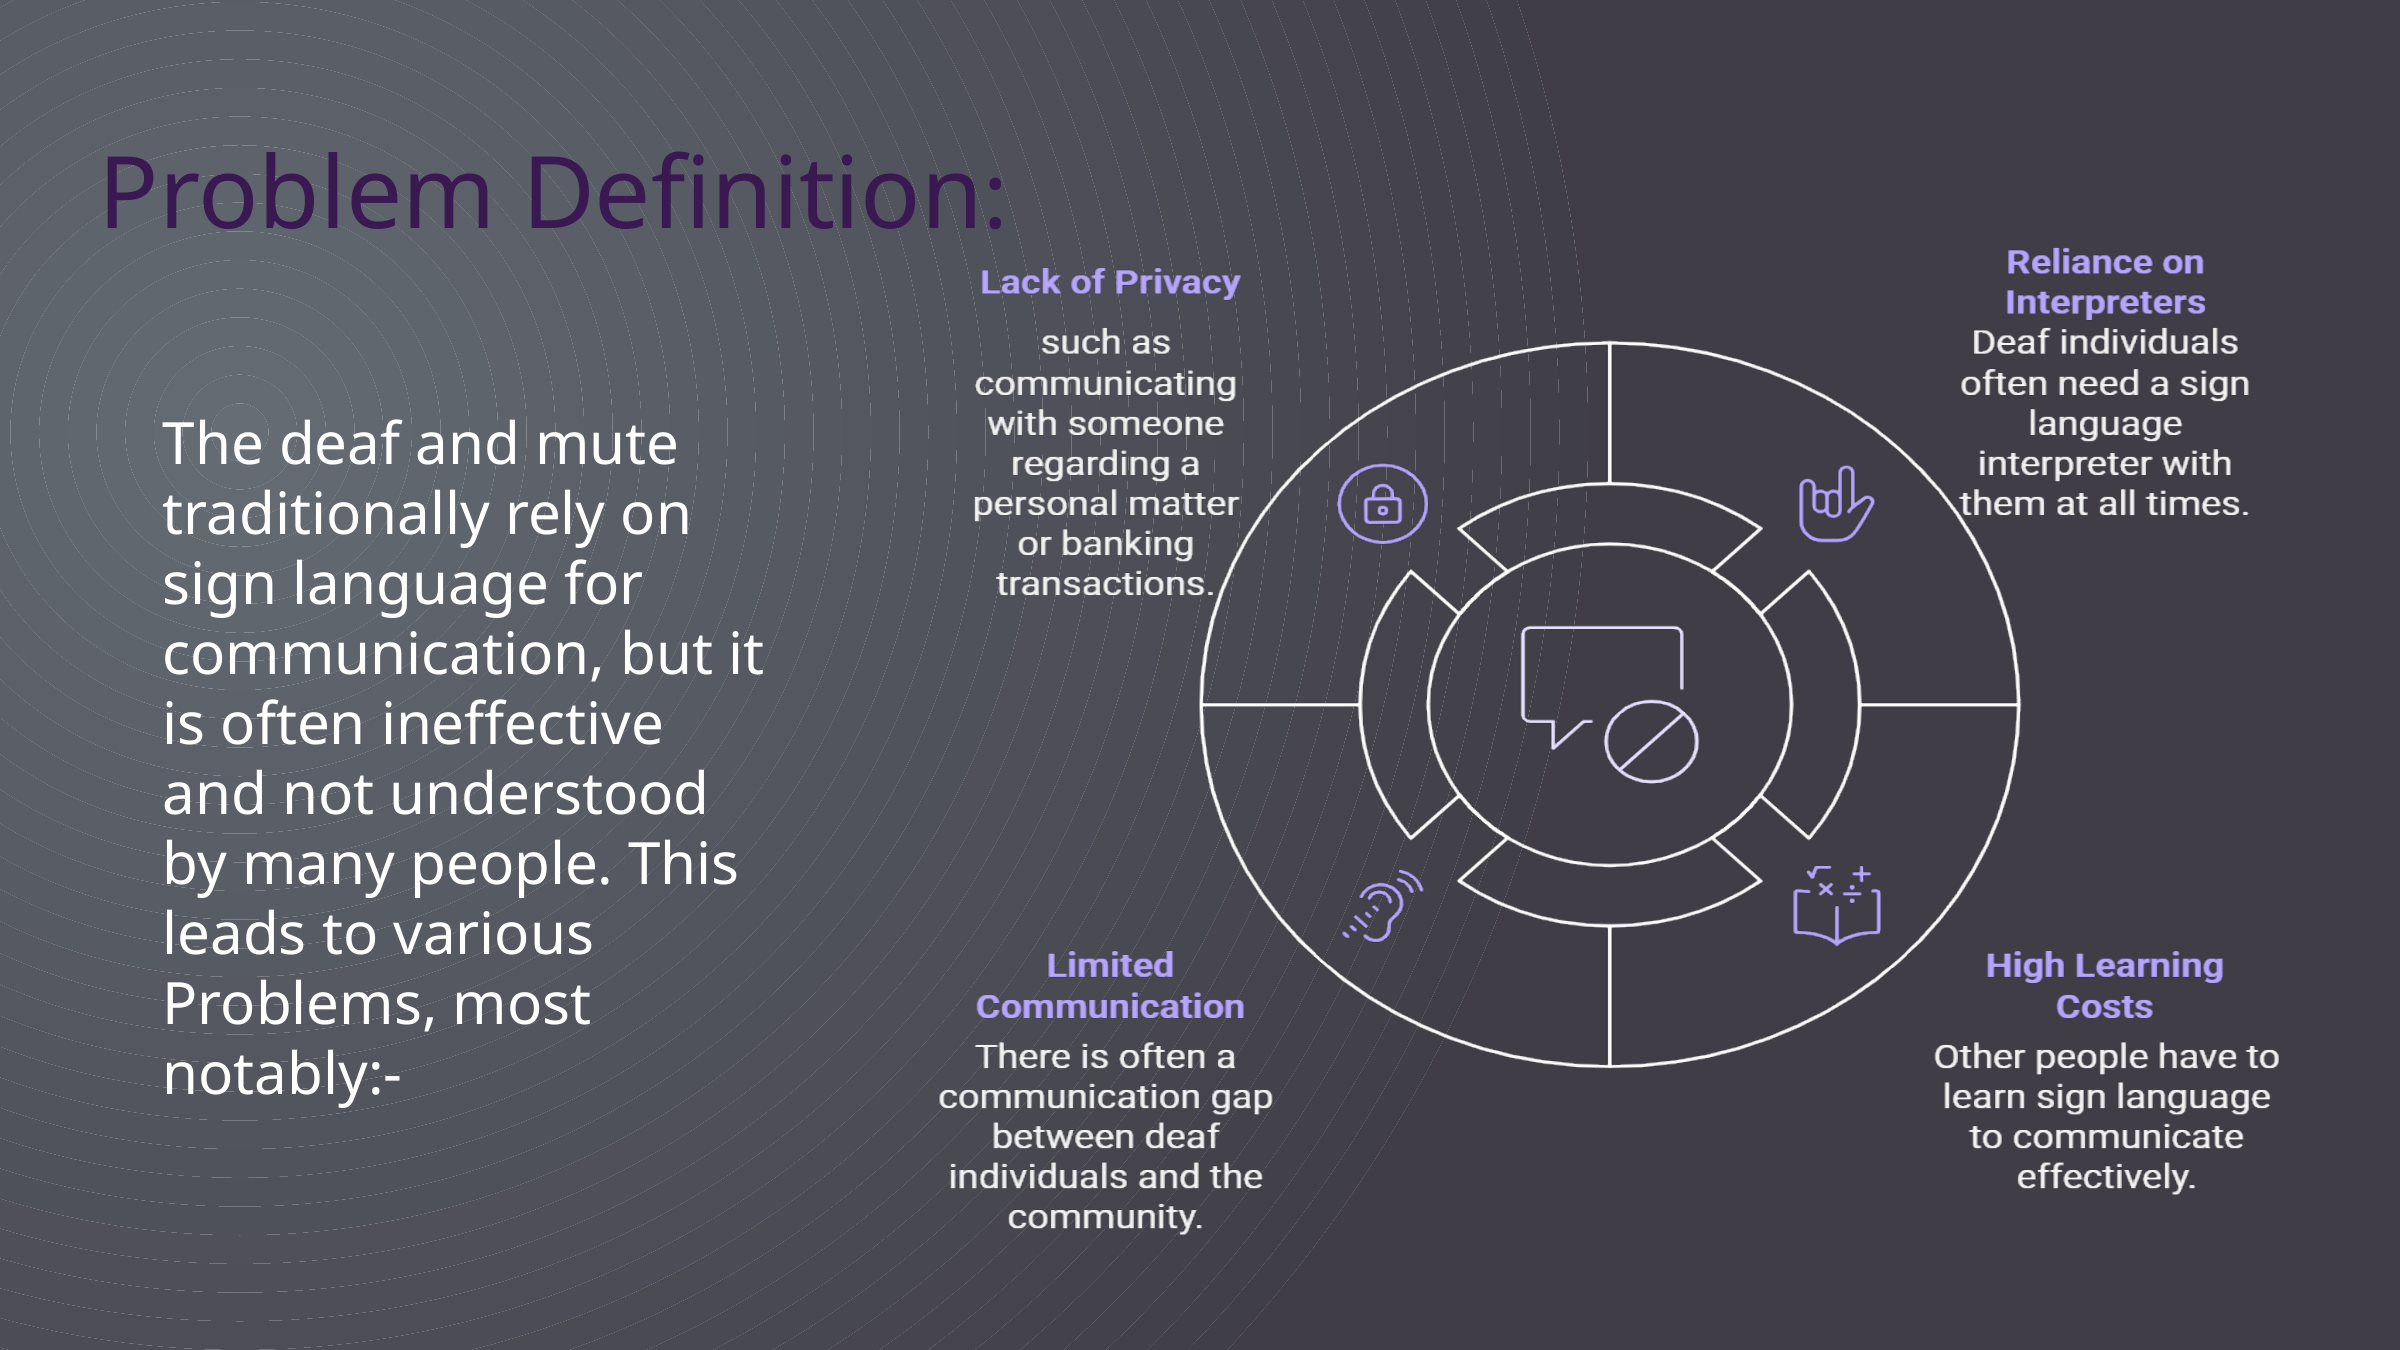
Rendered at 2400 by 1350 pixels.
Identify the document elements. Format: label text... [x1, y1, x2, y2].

picture [781, 80, 2316, 1270]
text_box Problem Definition: [83, 121, 781, 257]
text_box The deaf and mute traditionally rely on sign language for communication, but it is often ineffective and not understood by many people. This leads to various Problems, most notably:- [147, 398, 781, 1114]
